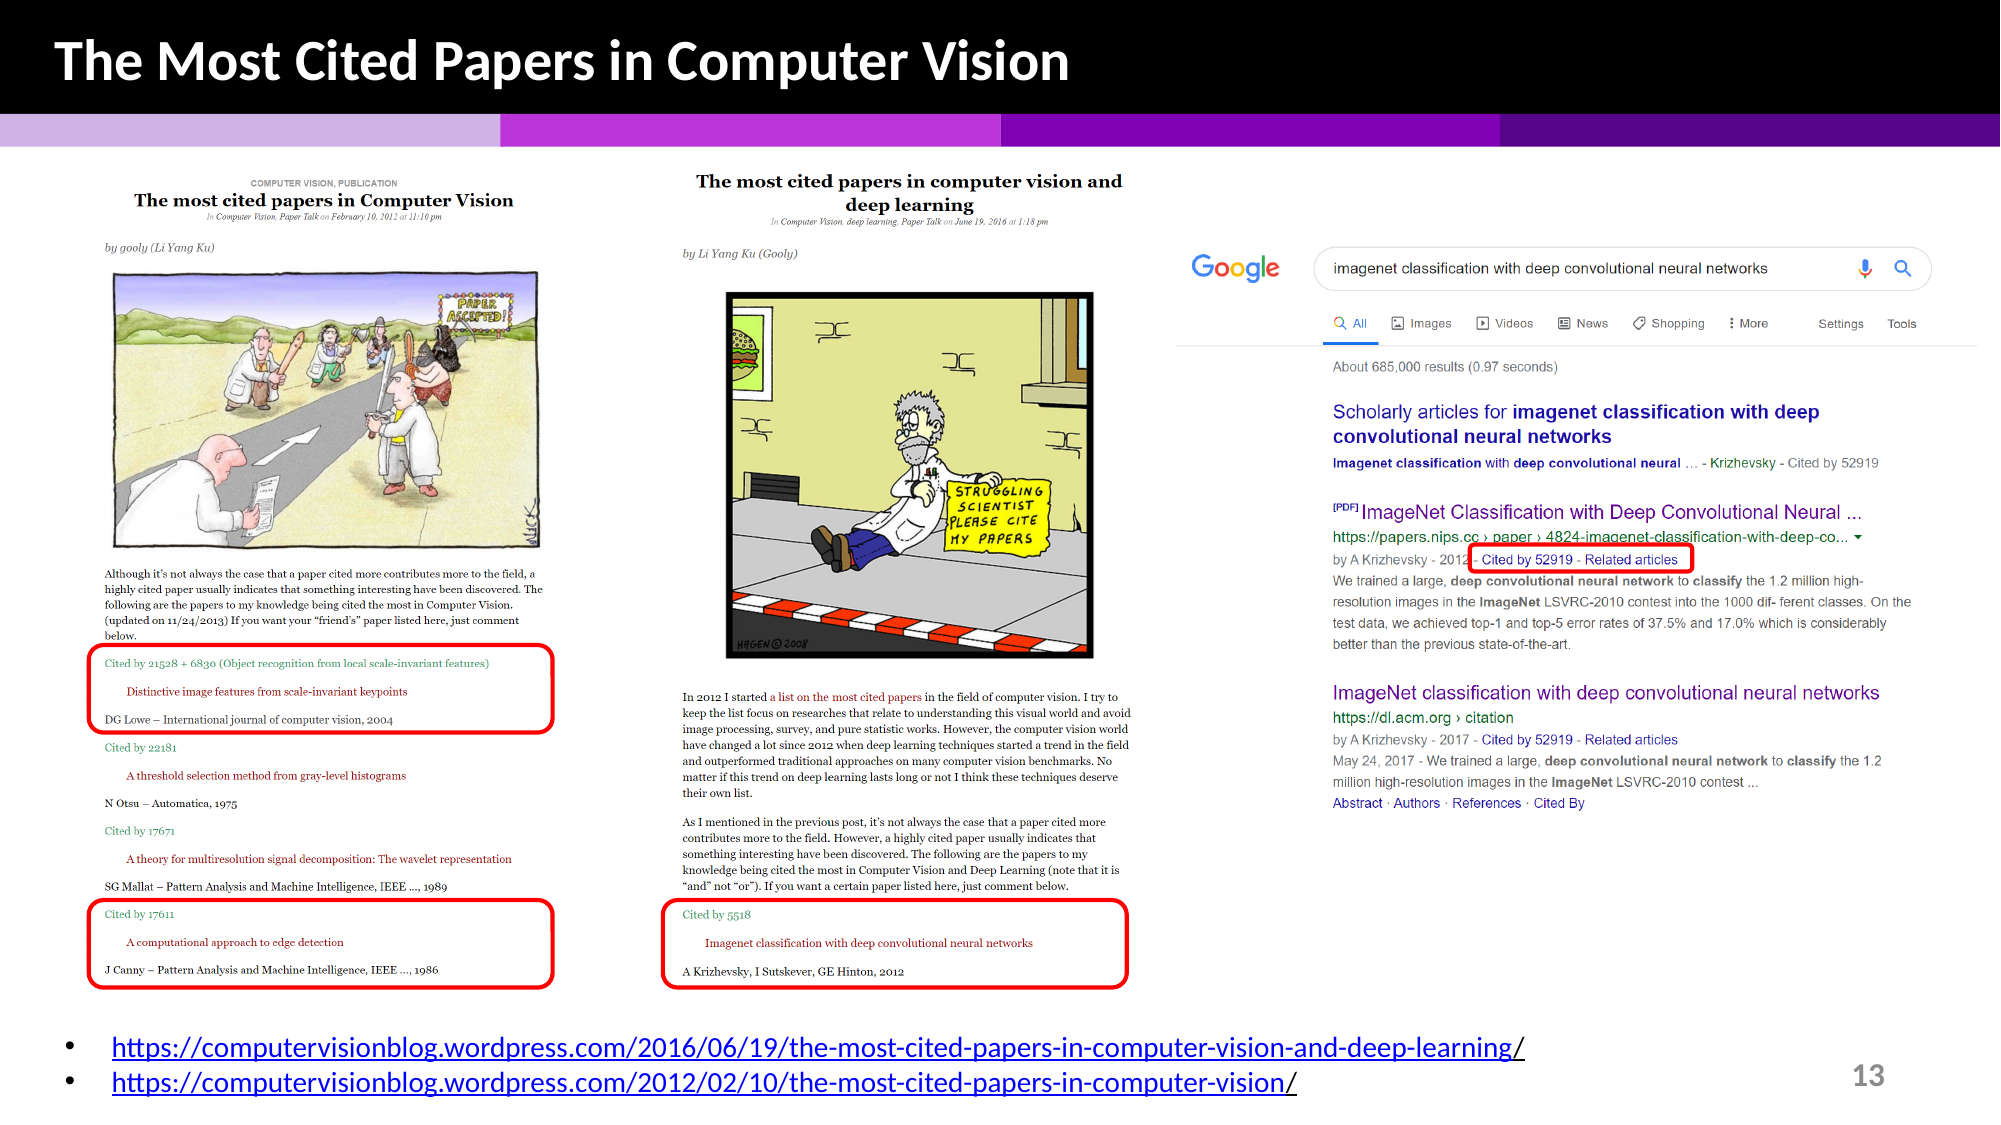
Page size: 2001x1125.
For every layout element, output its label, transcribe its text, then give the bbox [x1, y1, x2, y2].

picture [1175, 233, 1978, 831]
picture [673, 165, 1143, 992]
picture [58, 161, 596, 988]
text_box [660, 901, 668, 987]
text_box https://computervisionblog.wordpress.com/2016/06/19/the-most-cited-papers-in-computer-vision-and-deep-learning/ https://computervisionblog.wordpress.com/2012/02/10/the-most-cited-papers-in-computer-vision/ [49, 1020, 1901, 1106]
list The Most Cited Papers in Computer Vision [39, 1, 1964, 114]
